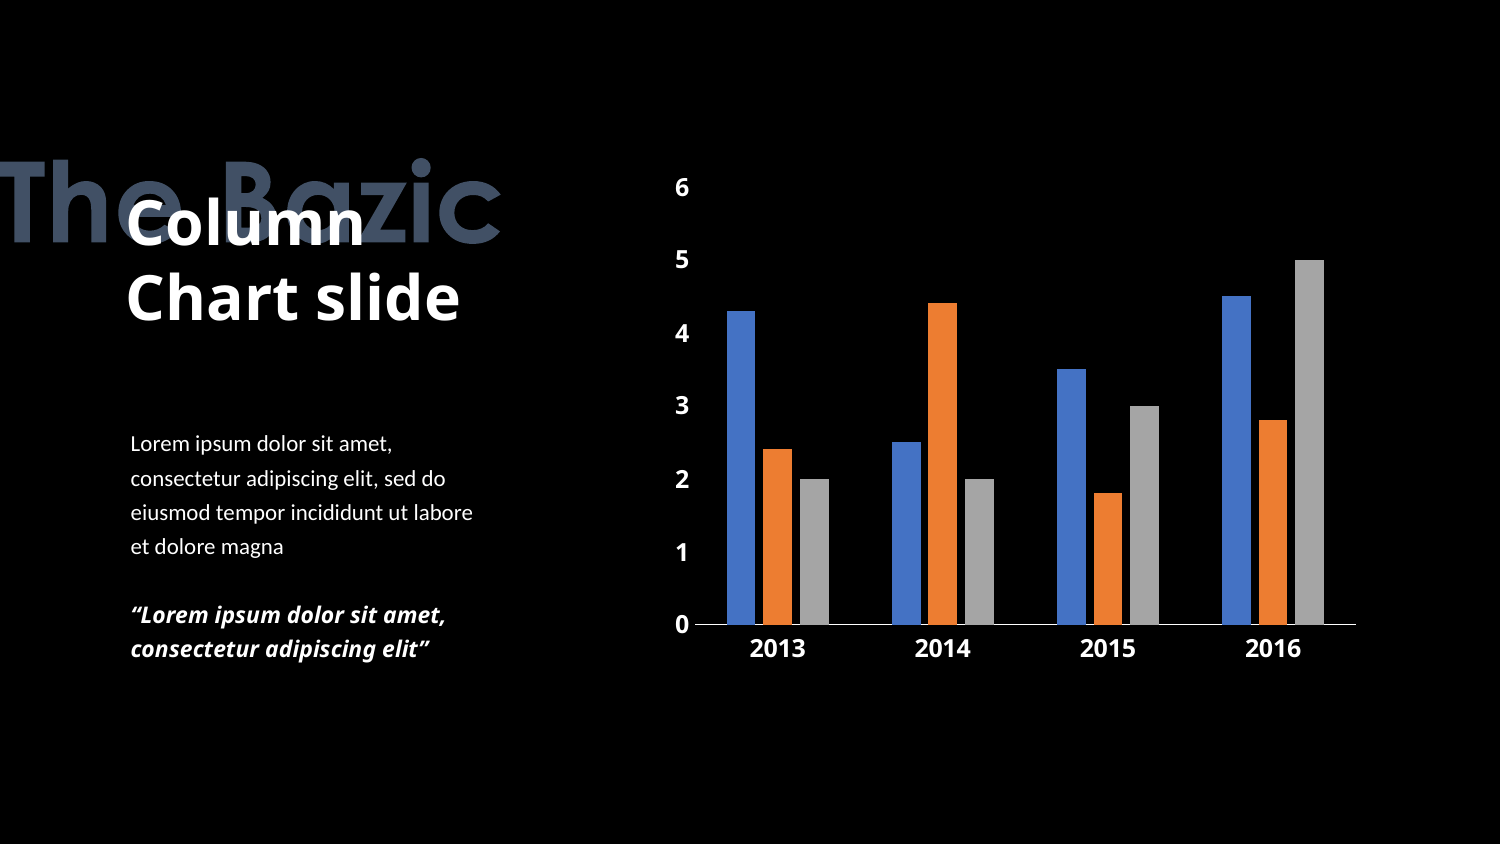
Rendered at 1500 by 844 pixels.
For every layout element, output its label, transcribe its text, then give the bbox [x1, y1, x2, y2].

text_box Column Chart slide [125, 183, 462, 334]
text_box [462, 223, 501, 244]
text_box [0, 161, 45, 243]
text_box Lorem ipsum dolor sit amet, consectetur adipiscing elit, sed do eiusmod tempor incididunt ut labore et dolore magna “Lorem ipsum dolor sit amet, consectetur adipiscing elit” [130, 421, 483, 663]
chart [660, 157, 1370, 734]
text_box [411, 157, 431, 178]
text_box [118, 192, 125, 233]
text_box [460, 181, 501, 202]
text_box [225, 161, 271, 183]
text_box [53, 159, 107, 243]
